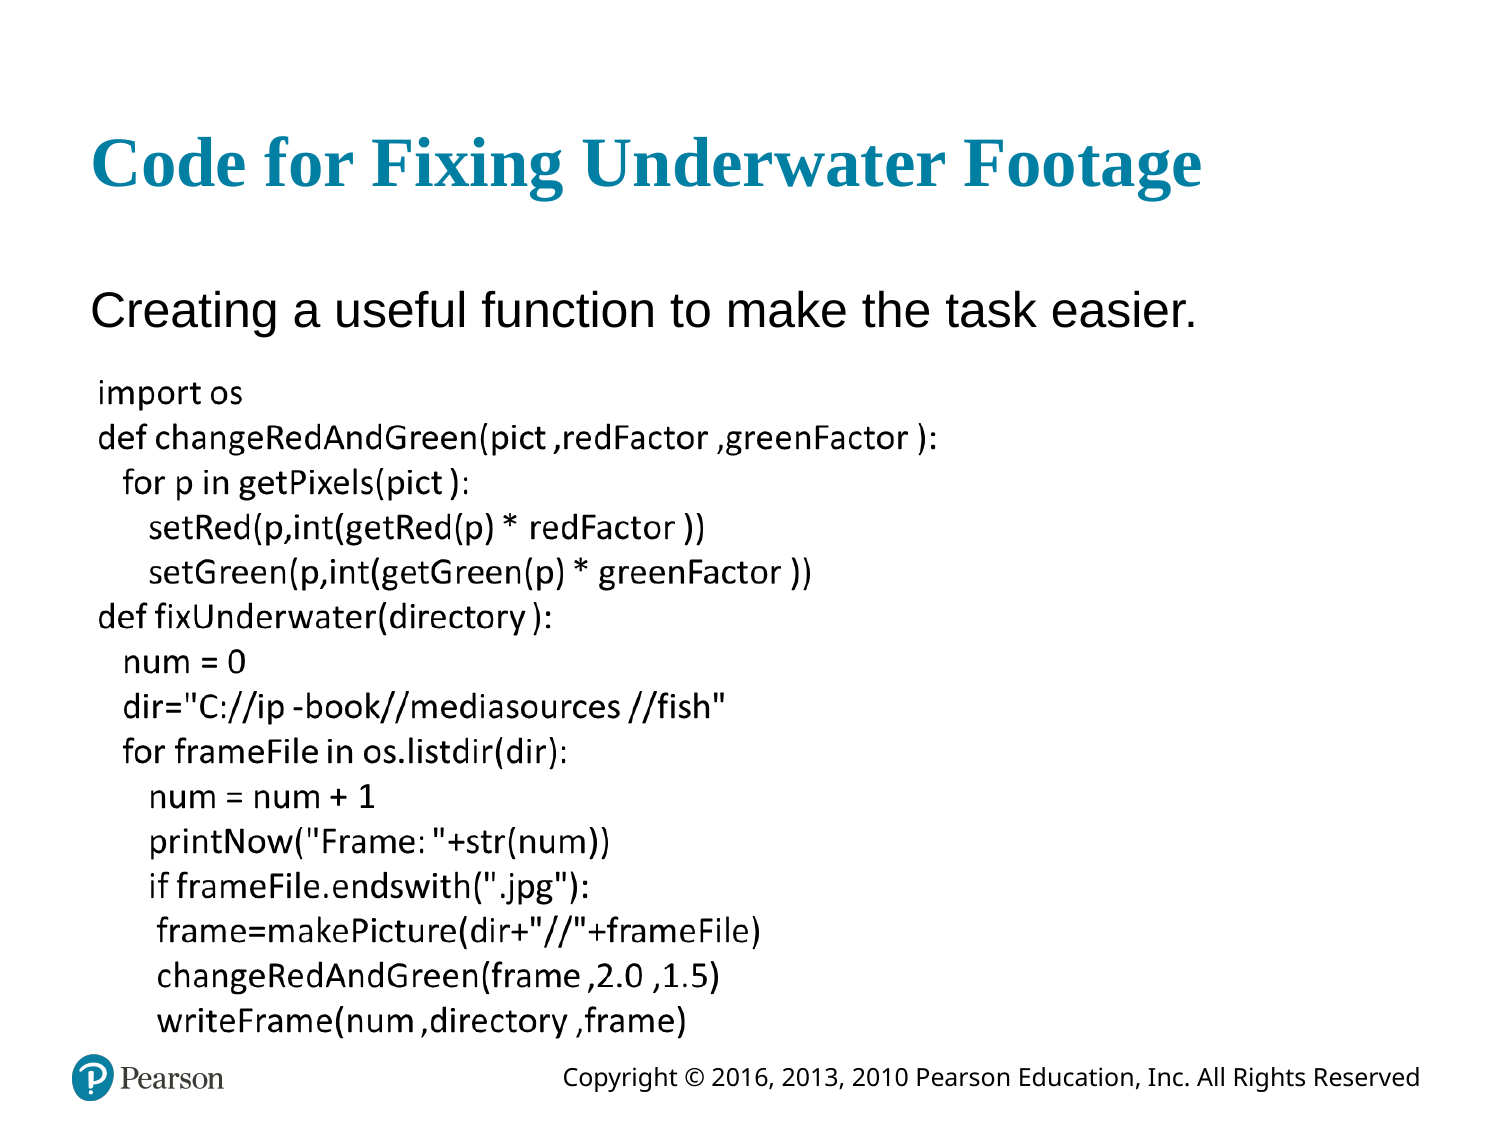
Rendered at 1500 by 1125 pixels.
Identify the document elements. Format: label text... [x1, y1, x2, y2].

picture [72, 1054, 88, 1070]
picture [98, 1054, 224, 1101]
picture [80, 1063, 106, 1088]
list Creating a useful function to make the task easier. [75, 262, 1425, 338]
picture [94, 375, 945, 1044]
title Code for Fixing Underwater Footage [75, 0, 1425, 216]
picture [72, 1087, 83, 1101]
